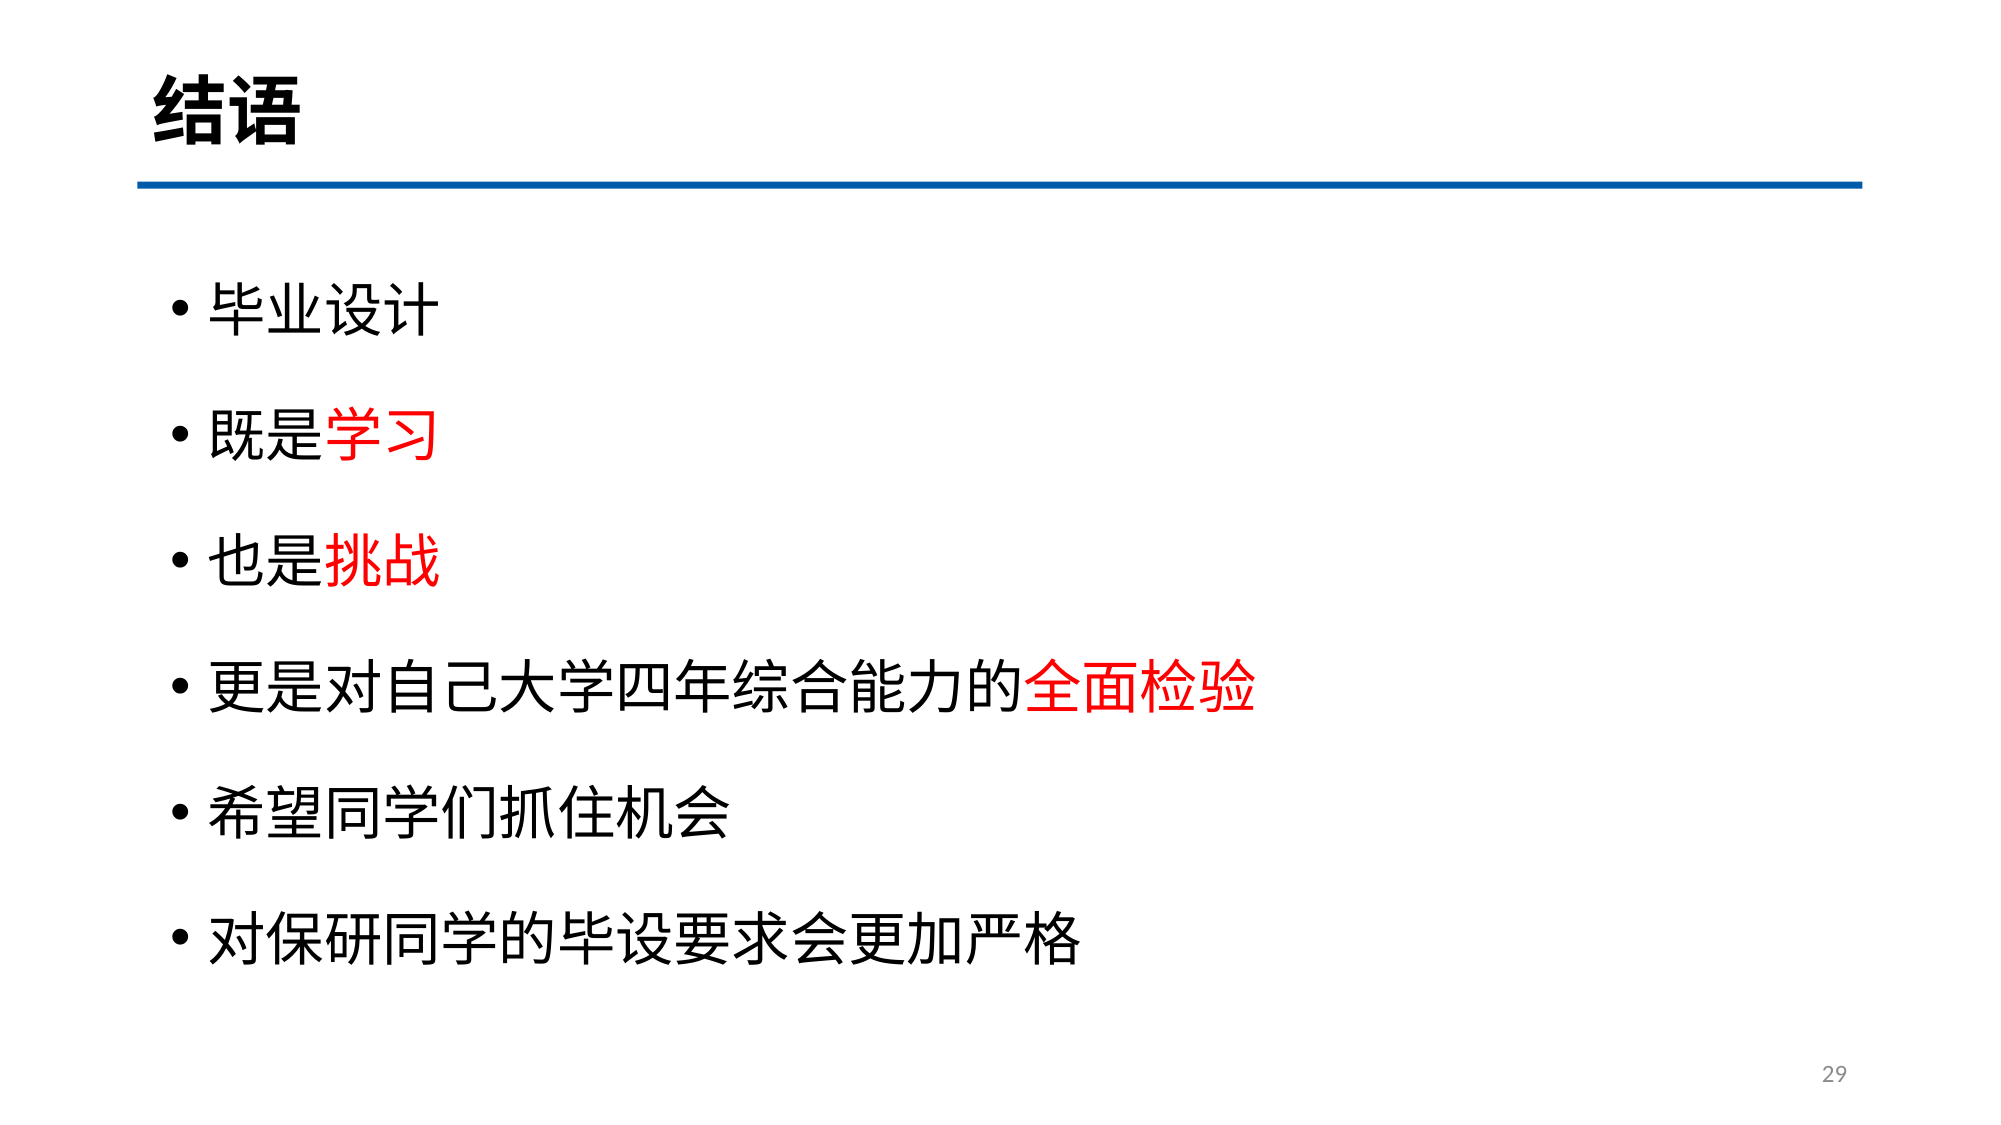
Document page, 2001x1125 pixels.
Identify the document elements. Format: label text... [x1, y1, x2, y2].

title 结语 [137, 59, 1863, 169]
slide_number 29 [1412, 1042, 1863, 1103]
list 毕业设计 既是学习 也是挑战 更是对自己大学四年综合能力的全面检验 希望同学们抓住机会 对保研同学的毕设要求会更加严格 [155, 230, 1552, 989]
